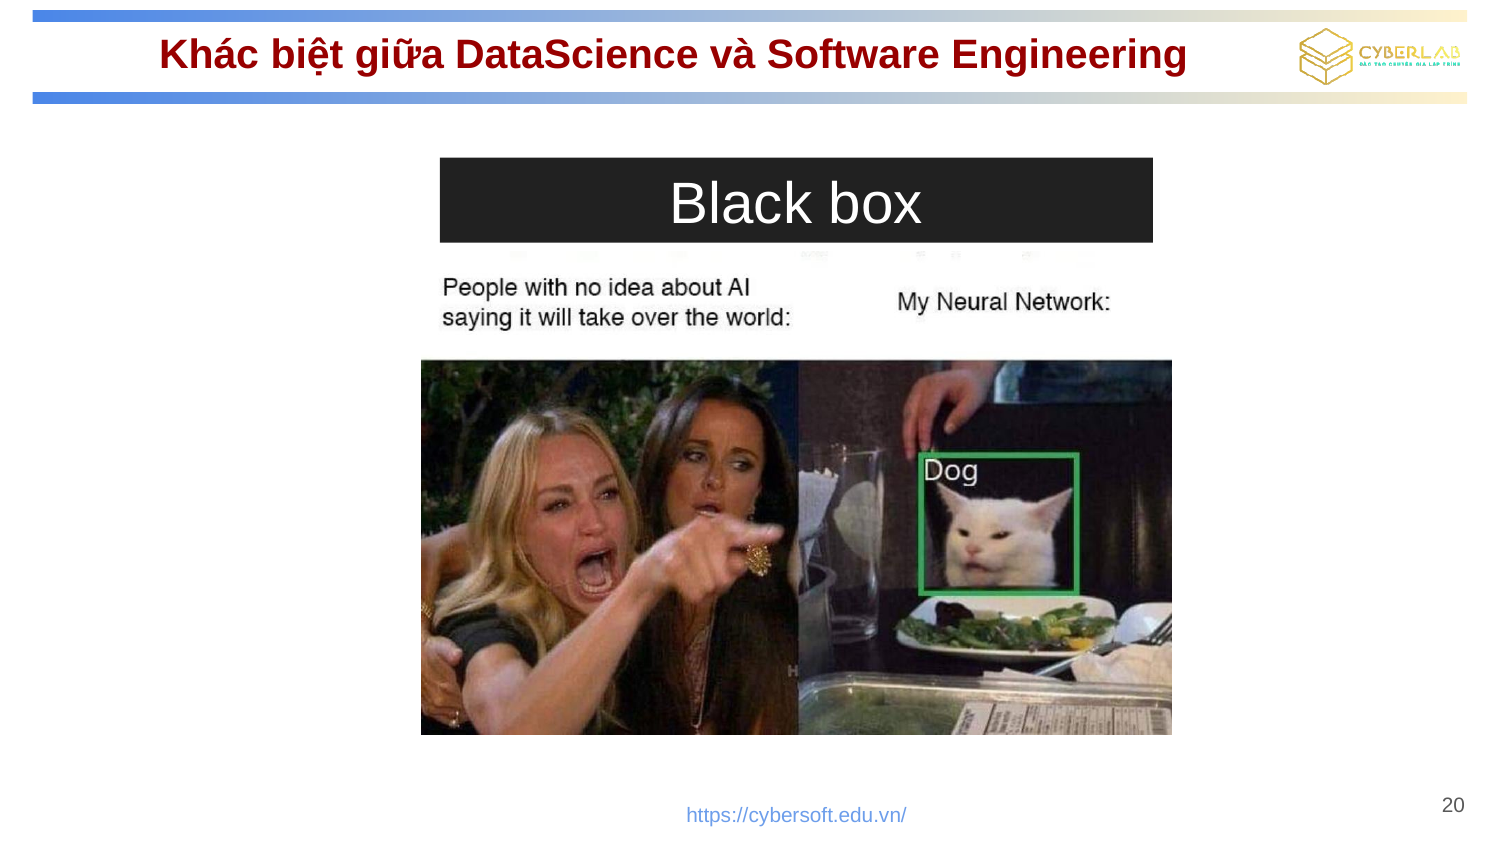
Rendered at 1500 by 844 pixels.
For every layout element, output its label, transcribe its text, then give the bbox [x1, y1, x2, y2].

text_box Black box [439, 157, 1153, 243]
picture [421, 251, 1172, 735]
slide_number 20 [1389, 782, 1480, 830]
title Khác biệt giữa DataScience và Software Engineering [144, 12, 1449, 93]
picture [1449, 28, 1468, 85]
